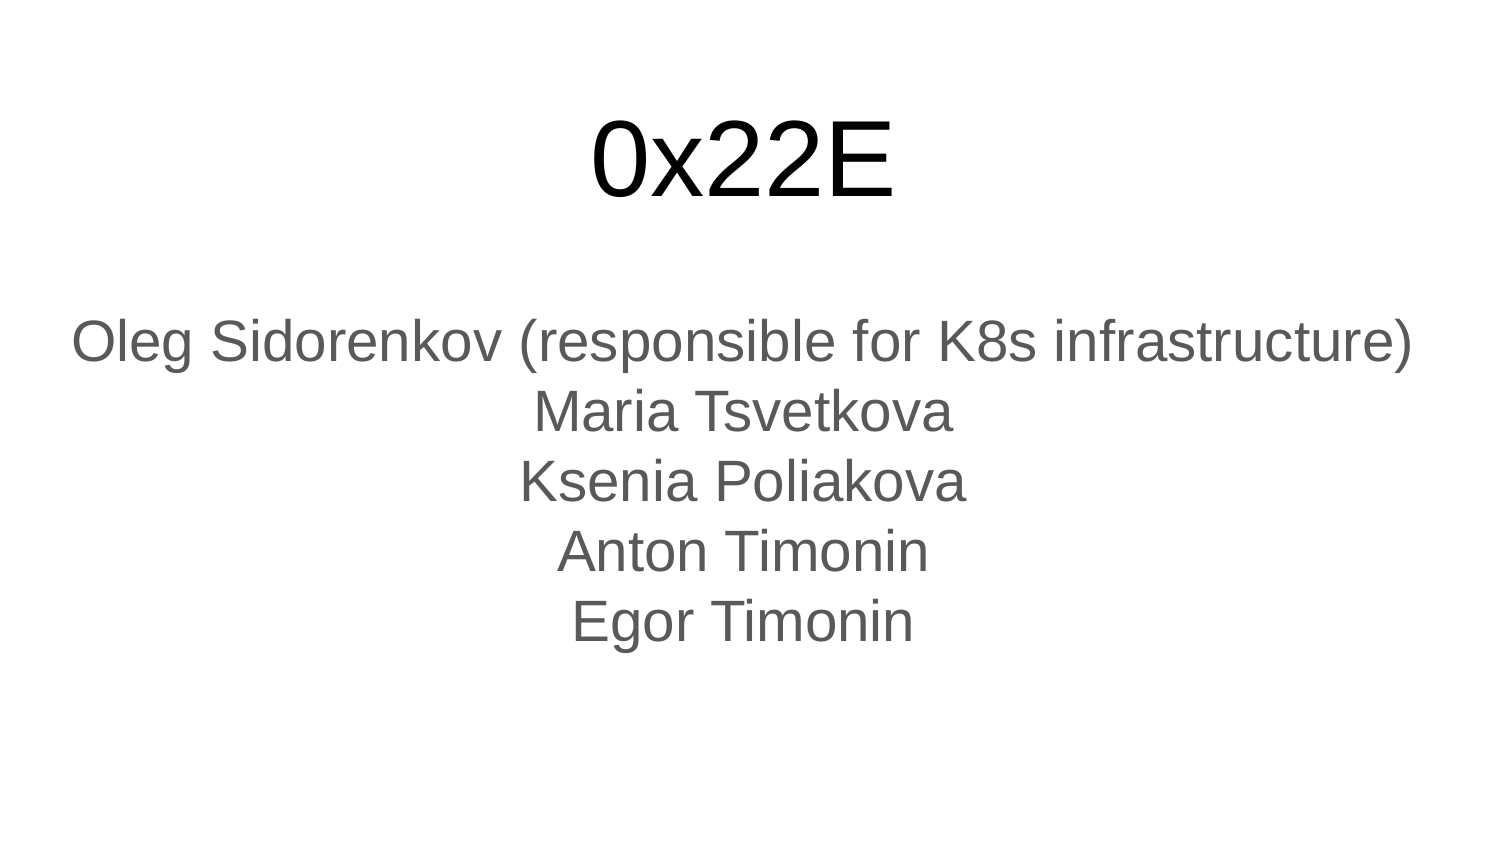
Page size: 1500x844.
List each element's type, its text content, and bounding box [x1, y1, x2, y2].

text_box Oleg Sidorenkov (responsible for K8s infrastructure) Maria Tsvetkova Ksenia Poliakova Anton Timonin Egor Timonin [44, 287, 1443, 684]
text_box 0x22E [44, 65, 1443, 234]
